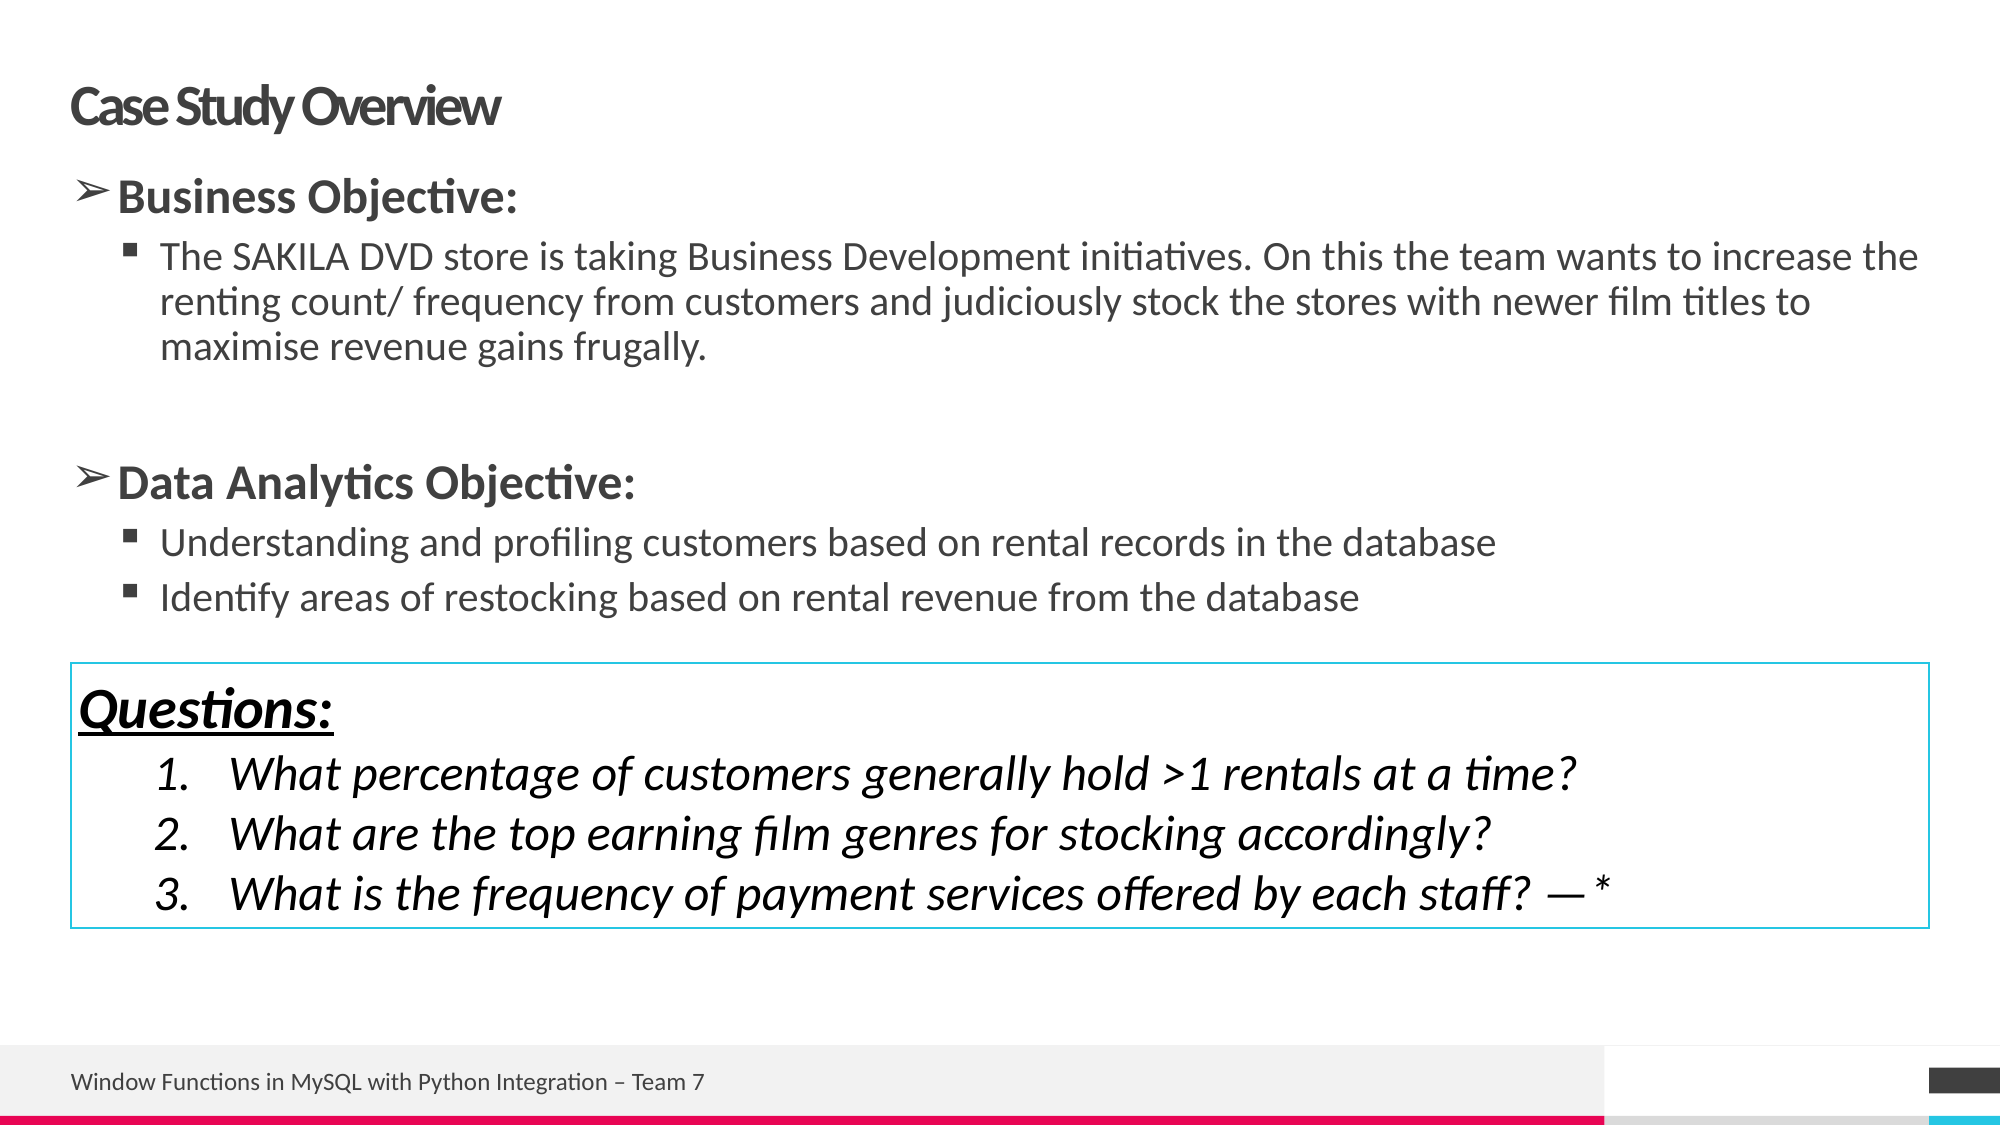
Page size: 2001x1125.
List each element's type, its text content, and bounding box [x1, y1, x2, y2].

slide_number [1928, 1067, 2000, 1094]
text_box Questions: What percentage of customers generally hold >1 rentals at a time? What are the top earning film genres for stocking accordingly? What is the frequency of payment services offered by each staff? —* [70, 662, 1930, 928]
text_box Window Functions in MySQL with Python Integration – Team 7 [70, 1065, 1000, 1096]
list Business Objective: The SAKILA DVD store is taking Business Development initiatives. On this the team wants to increase the renting count/ frequency from customers and judiciously stock the stores with newer film titles to maximise revenue gains frugally. Data Analytics Objective: Understanding and profiling customers based on rental records in the database Identify areas of restocking based on rental revenue from the database [70, 169, 1930, 635]
title Case Study Overview [70, 70, 1930, 143]
